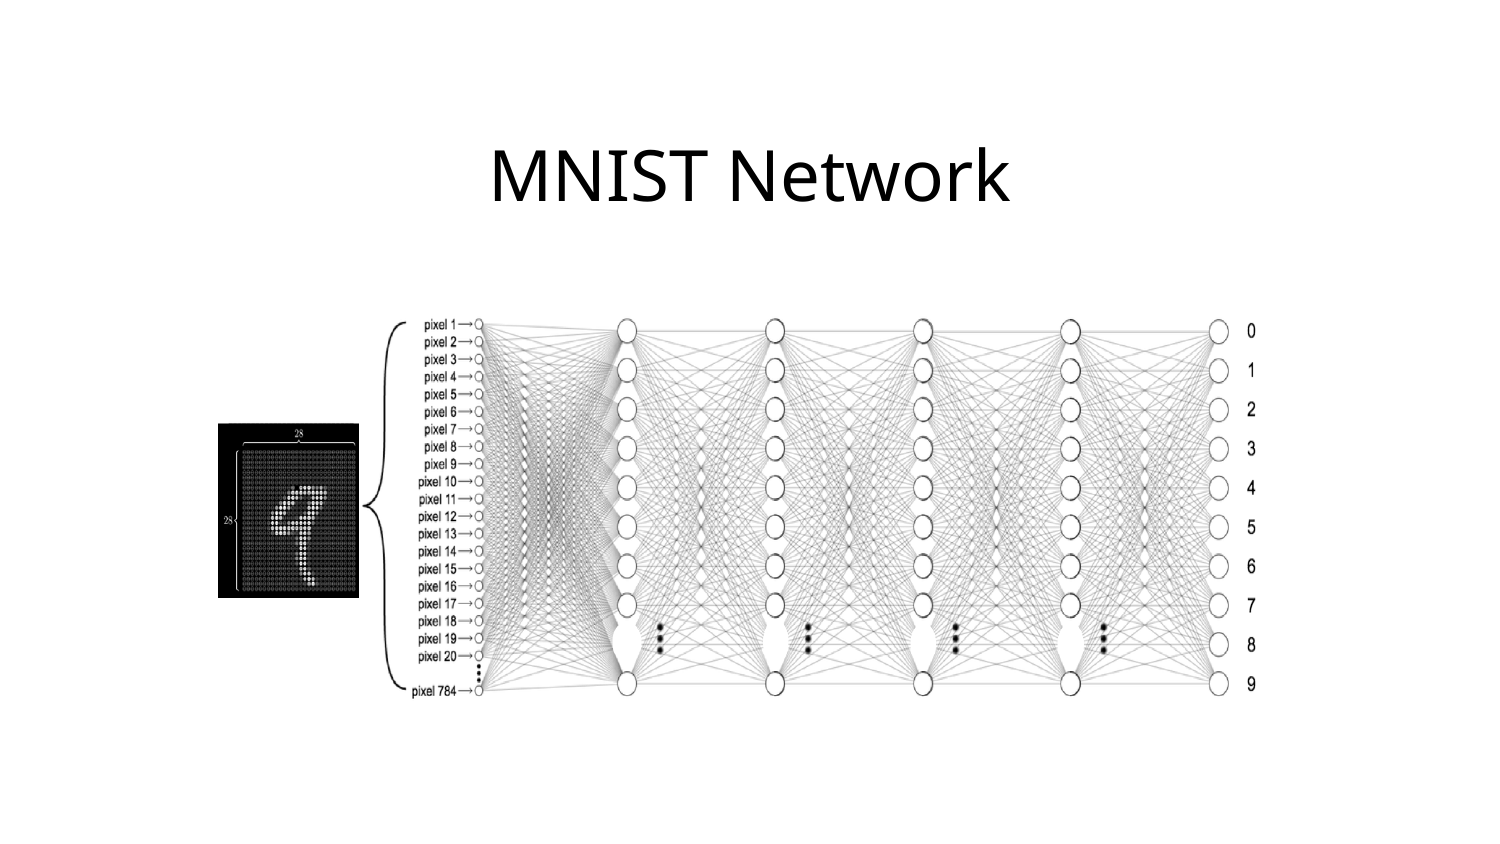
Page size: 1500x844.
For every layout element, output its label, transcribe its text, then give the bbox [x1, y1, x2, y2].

title MNIST Network [70, 94, 1430, 253]
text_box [218, 315, 1259, 706]
